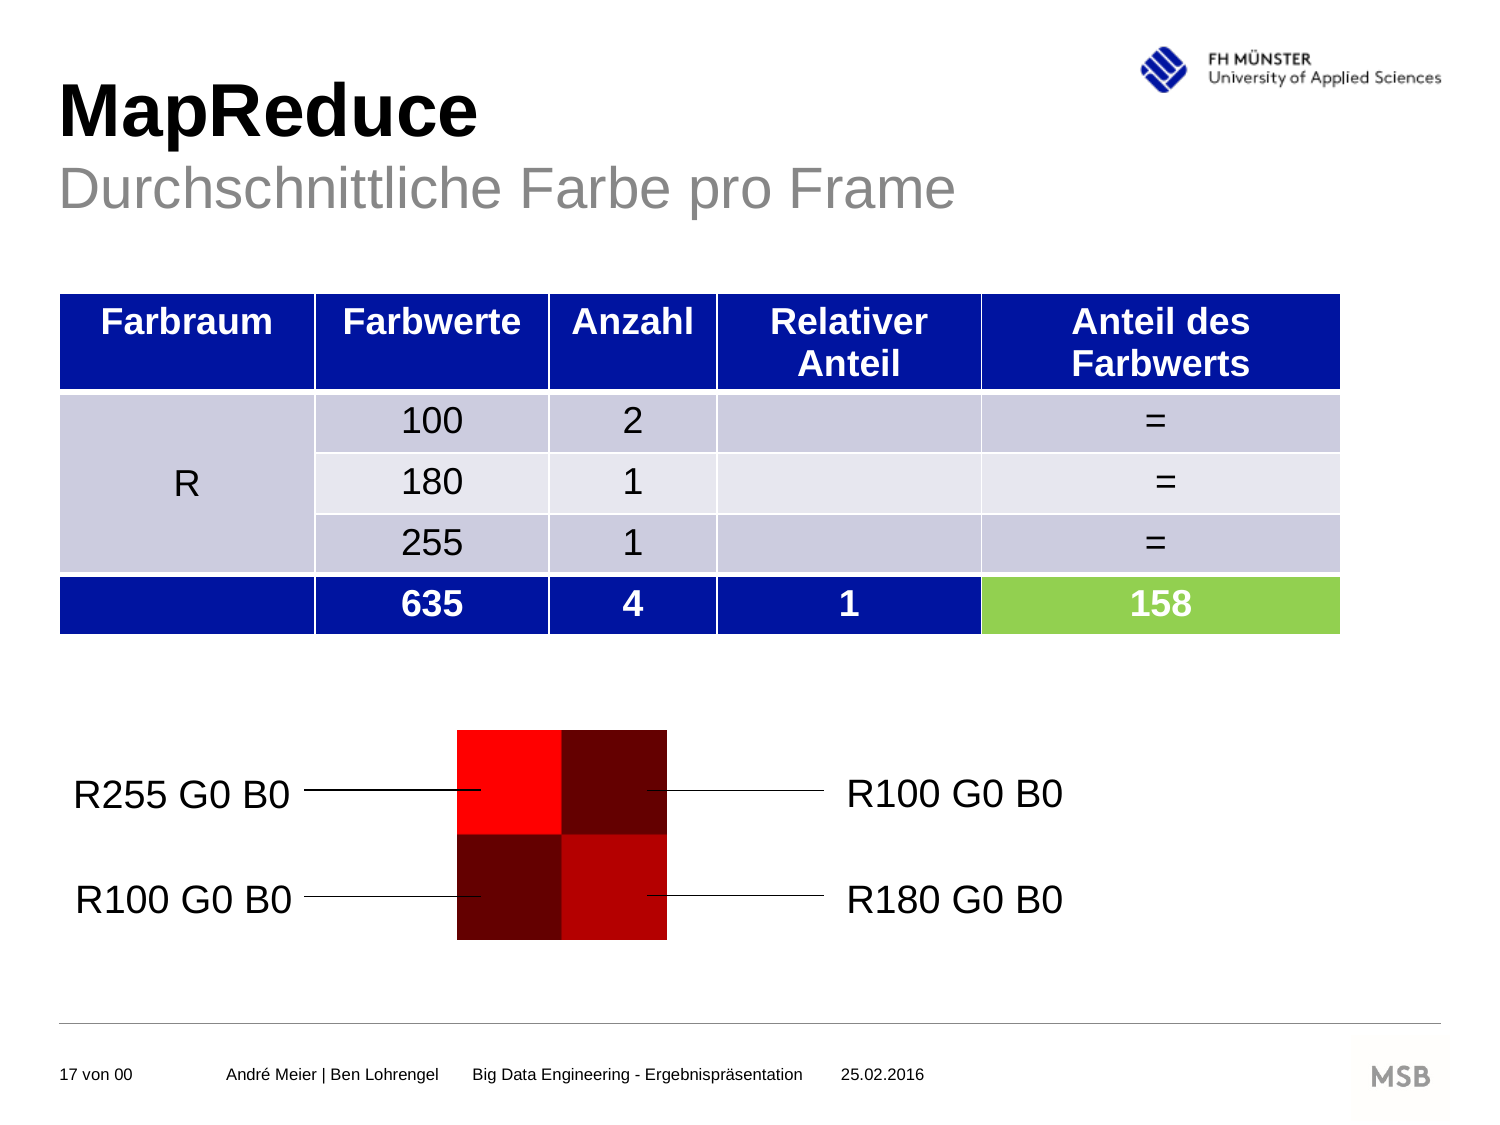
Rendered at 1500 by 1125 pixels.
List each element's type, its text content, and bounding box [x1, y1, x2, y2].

picture [457, 730, 667, 940]
picture [1351, 1035, 1450, 1121]
text_box R100 G0 B0 [60, 861, 364, 929]
text_box R100 G0 B0 [831, 756, 1135, 823]
footer André Meier | Ben Lohrengel Big Data Engineering - Ergebnispräsentation 25.02.2016 [226, 1035, 1341, 1085]
title MapReduce [58, 61, 1105, 143]
list Durchschnittliche Farbe pro Frame [58, 143, 1105, 226]
text_box R255 G0 B0 [58, 757, 362, 824]
text_box R180 G0 B0 [831, 861, 1135, 929]
